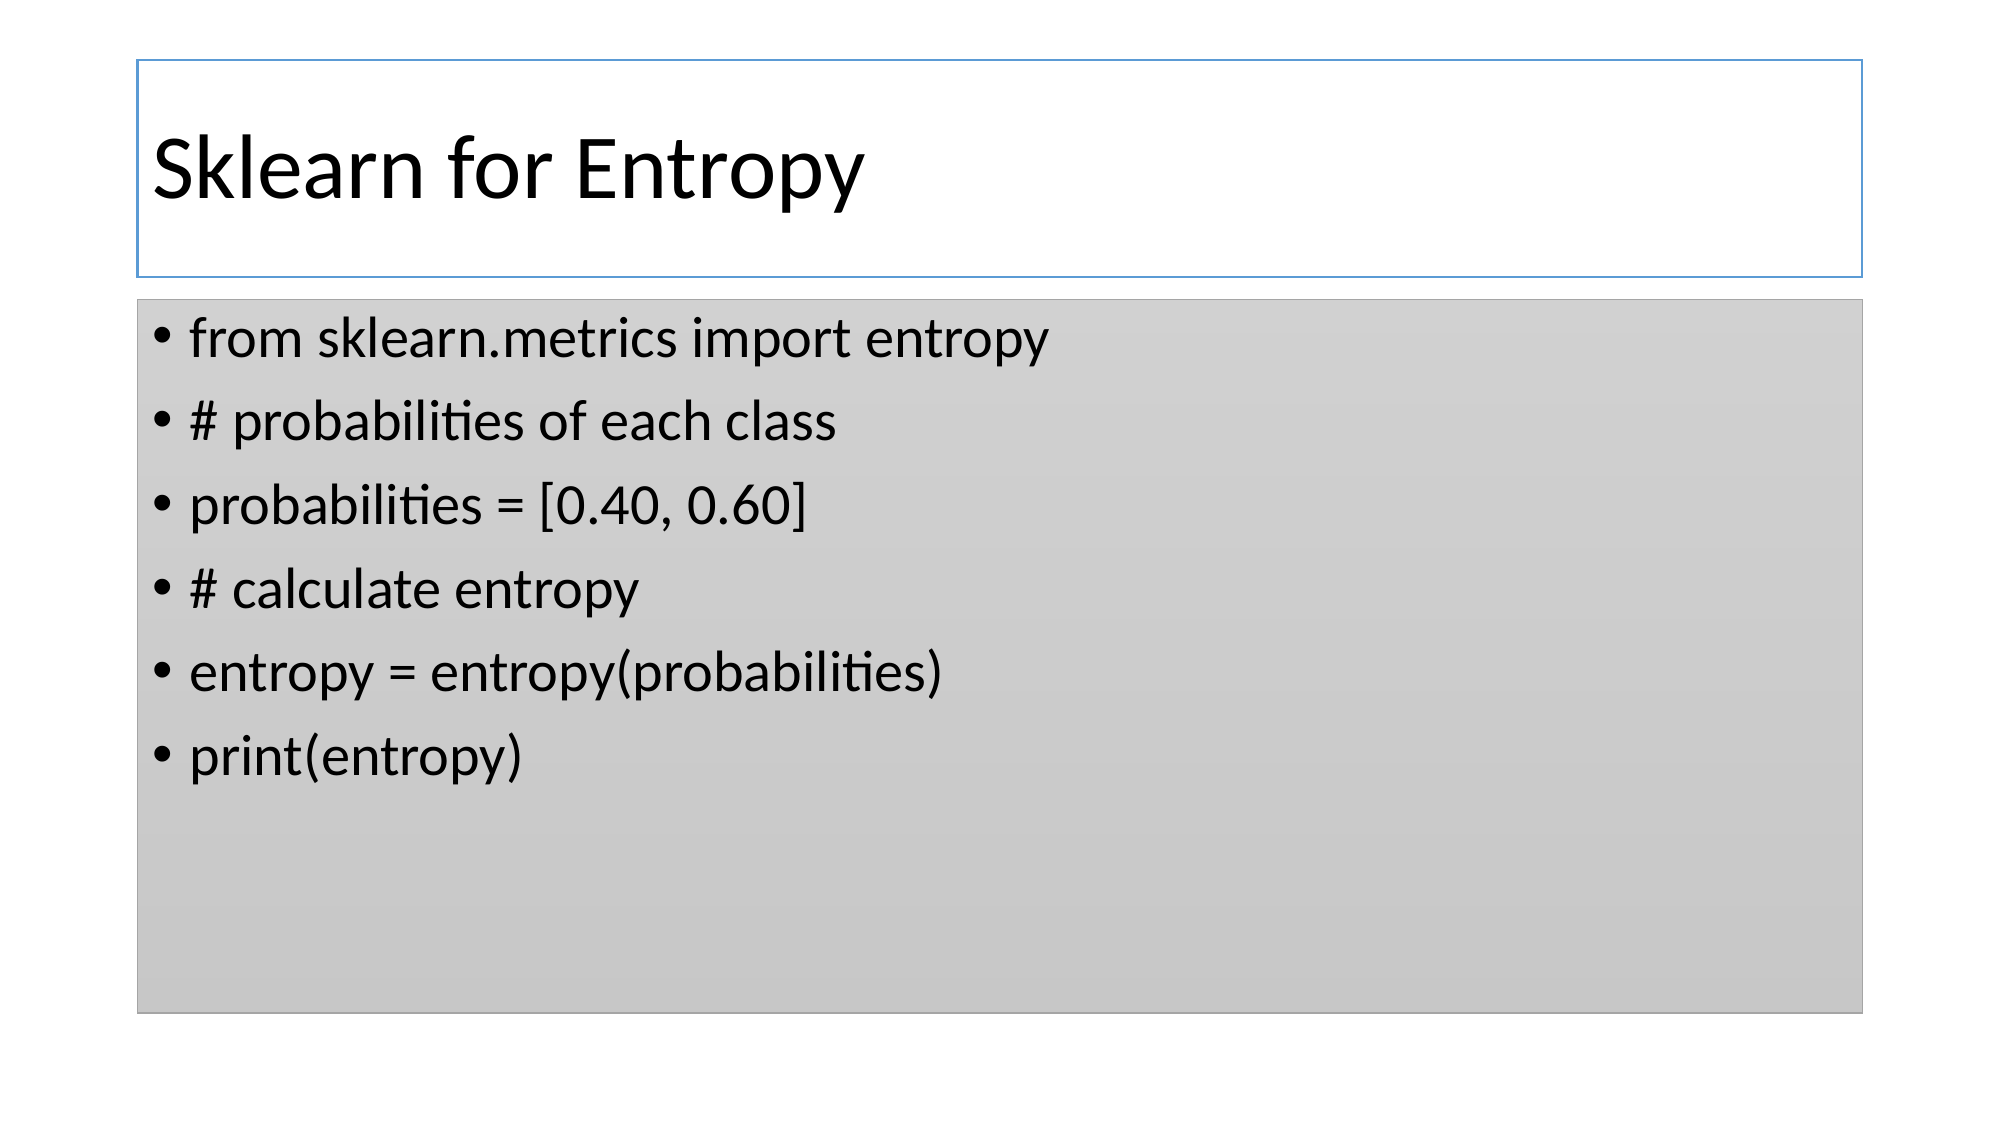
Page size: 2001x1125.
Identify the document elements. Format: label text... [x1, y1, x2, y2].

list from sklearn.metrics import entropy # probabilities of each class probabilities = [0.40, 0.60] # calculate entropy entropy = entropy(probabilities) print(entropy) [137, 299, 1863, 1014]
title Sklearn for Entropy [137, 59, 1863, 278]
